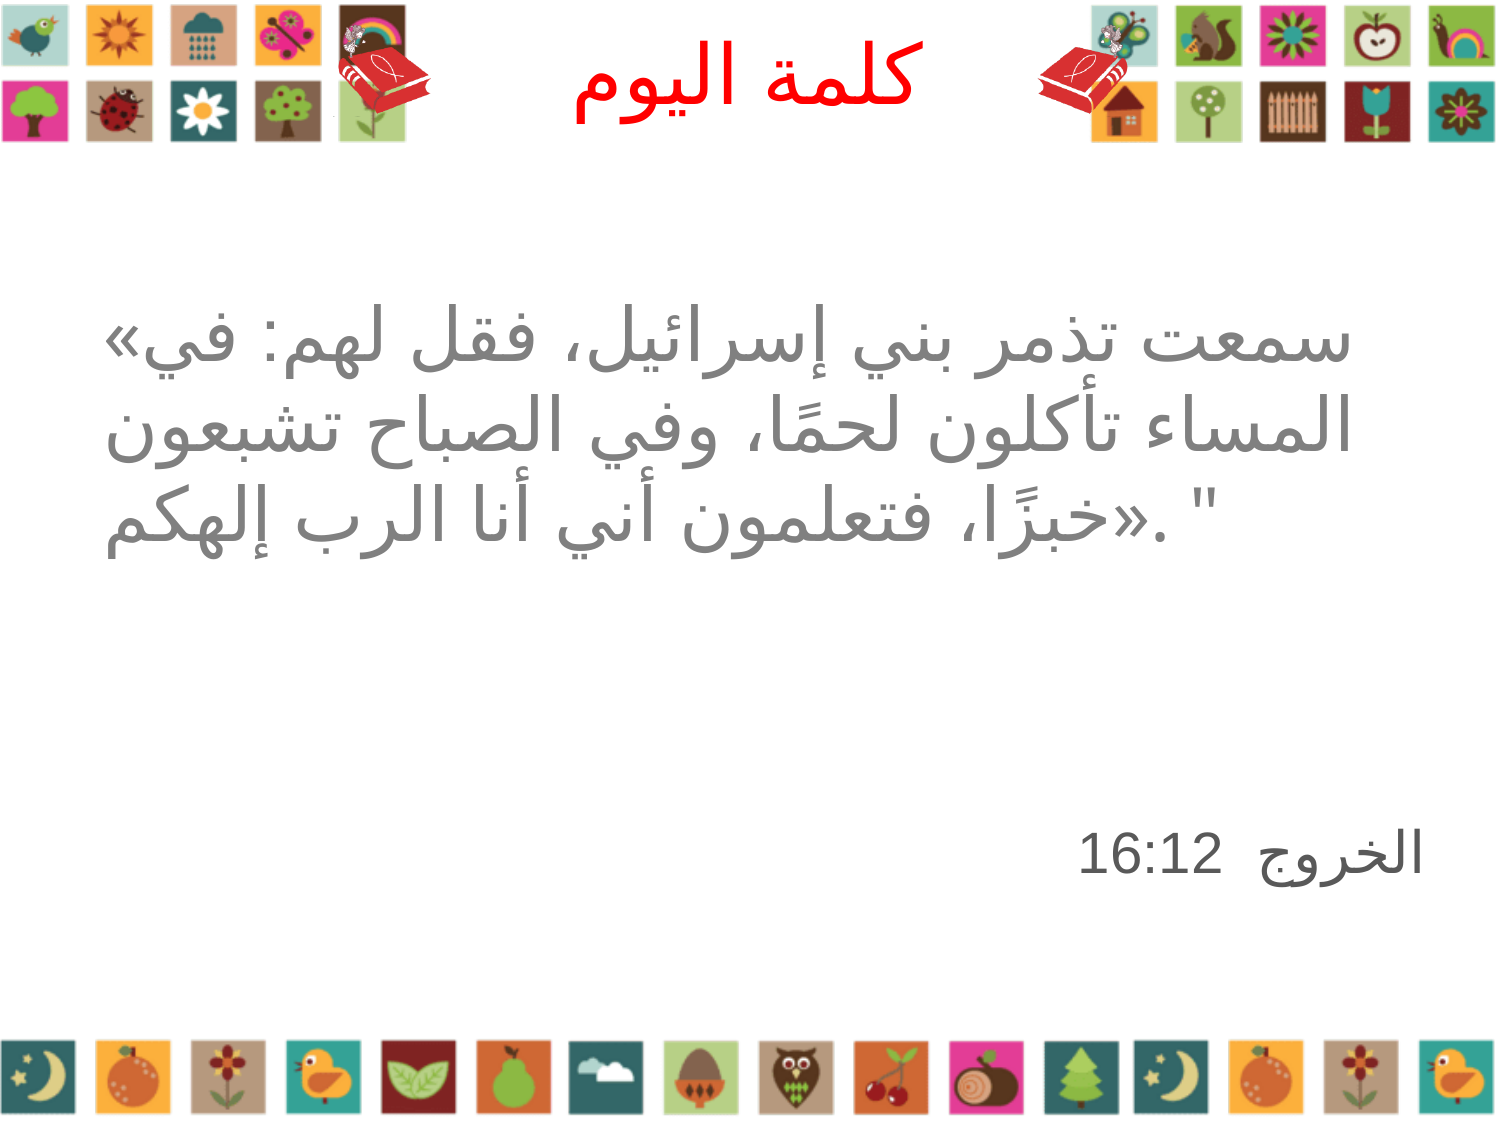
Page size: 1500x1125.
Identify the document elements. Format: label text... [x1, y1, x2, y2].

text_box «سمعت تذمر بني إسرائيل، فقل لهم: في المساء تأكلون لحمًا، وفي الصباح تشبعون خبزًا، فتعلمون أني أنا الرب إلهكم». " [88, 278, 1436, 564]
text_box كلمة اليوم [425, 13, 1078, 129]
picture [1005, 3, 1500, 150]
text_box الخروج 16:12 [808, 807, 1441, 893]
picture [0, 3, 463, 150]
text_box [0, 1028, 1500, 1118]
